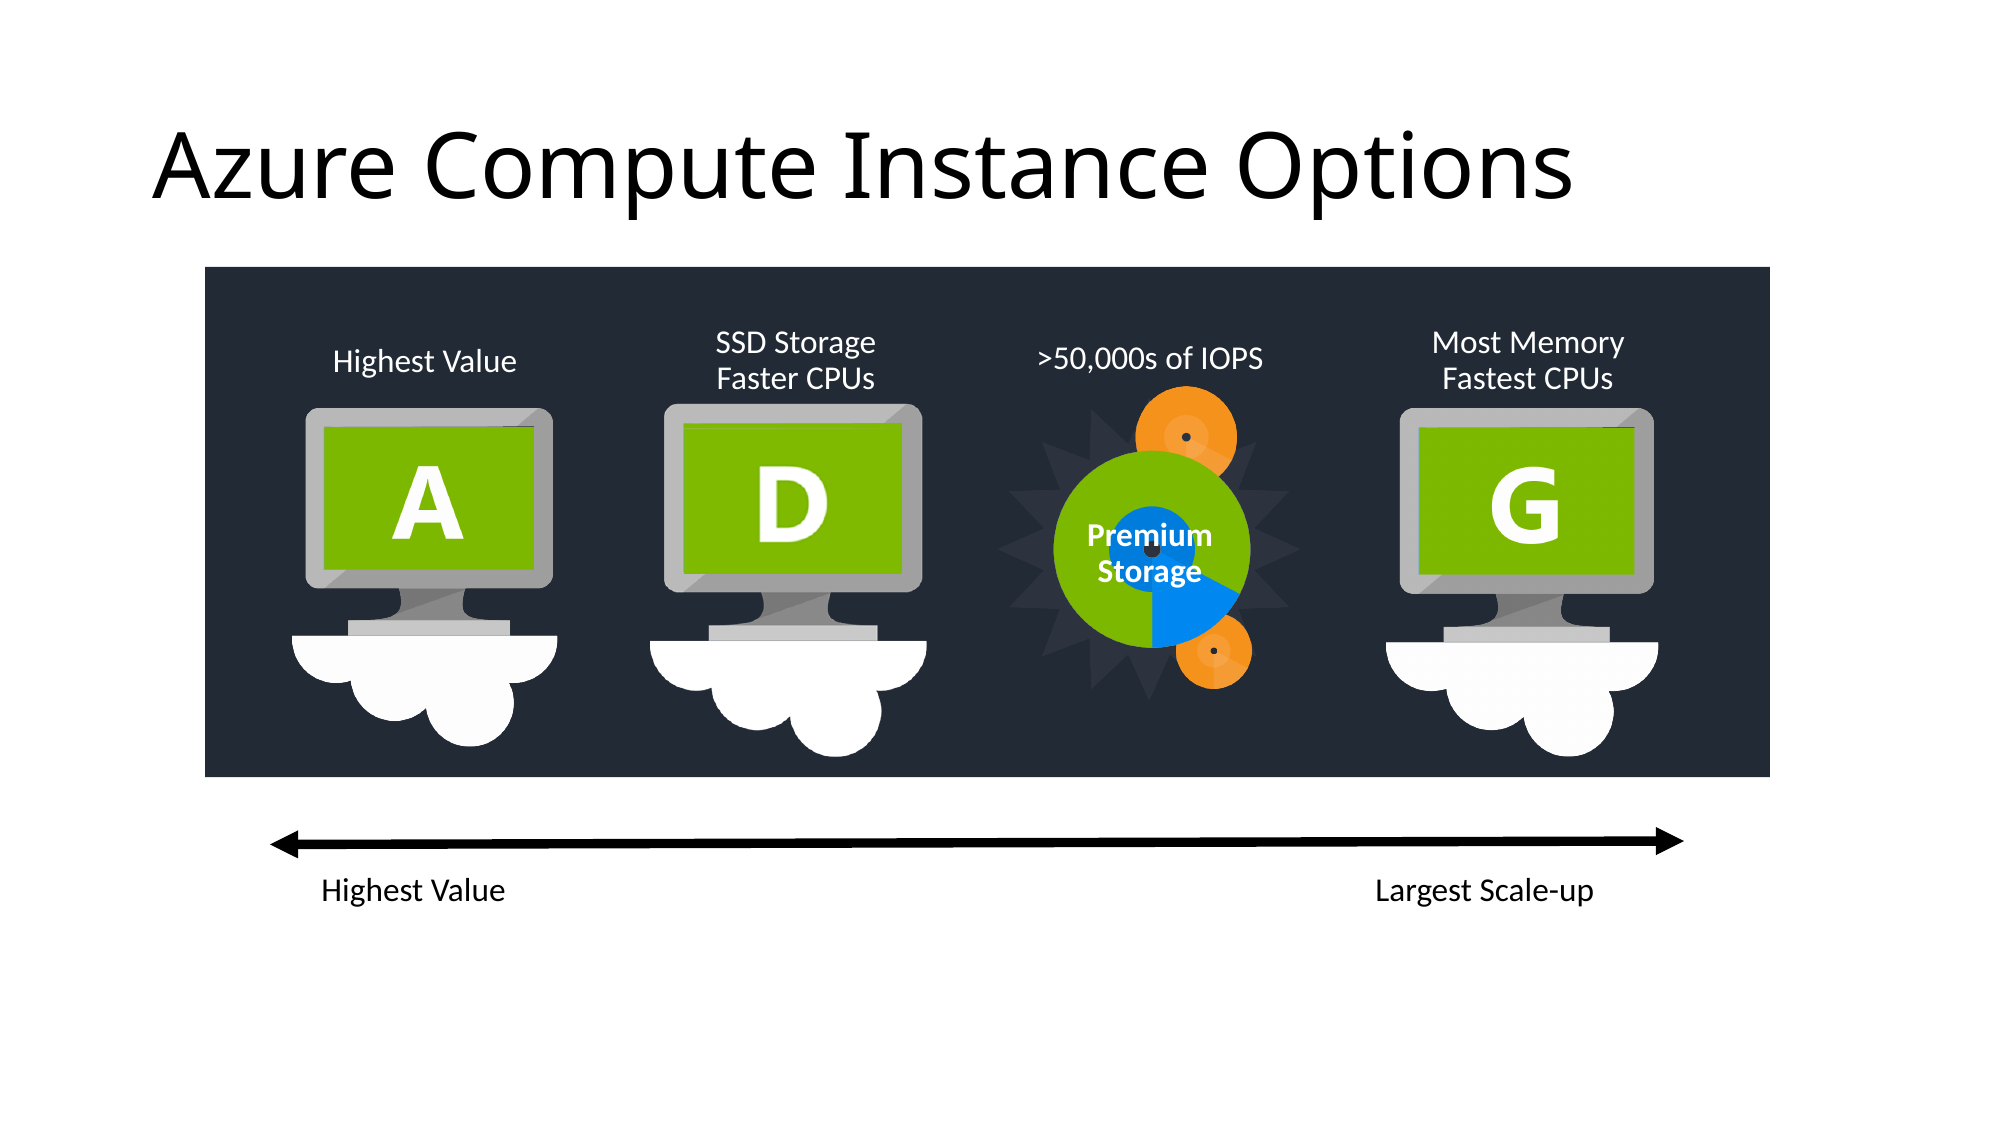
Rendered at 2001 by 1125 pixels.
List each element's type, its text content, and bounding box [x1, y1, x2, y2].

title Azure Compute Instance Options [137, 59, 1863, 278]
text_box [205, 266, 1770, 902]
